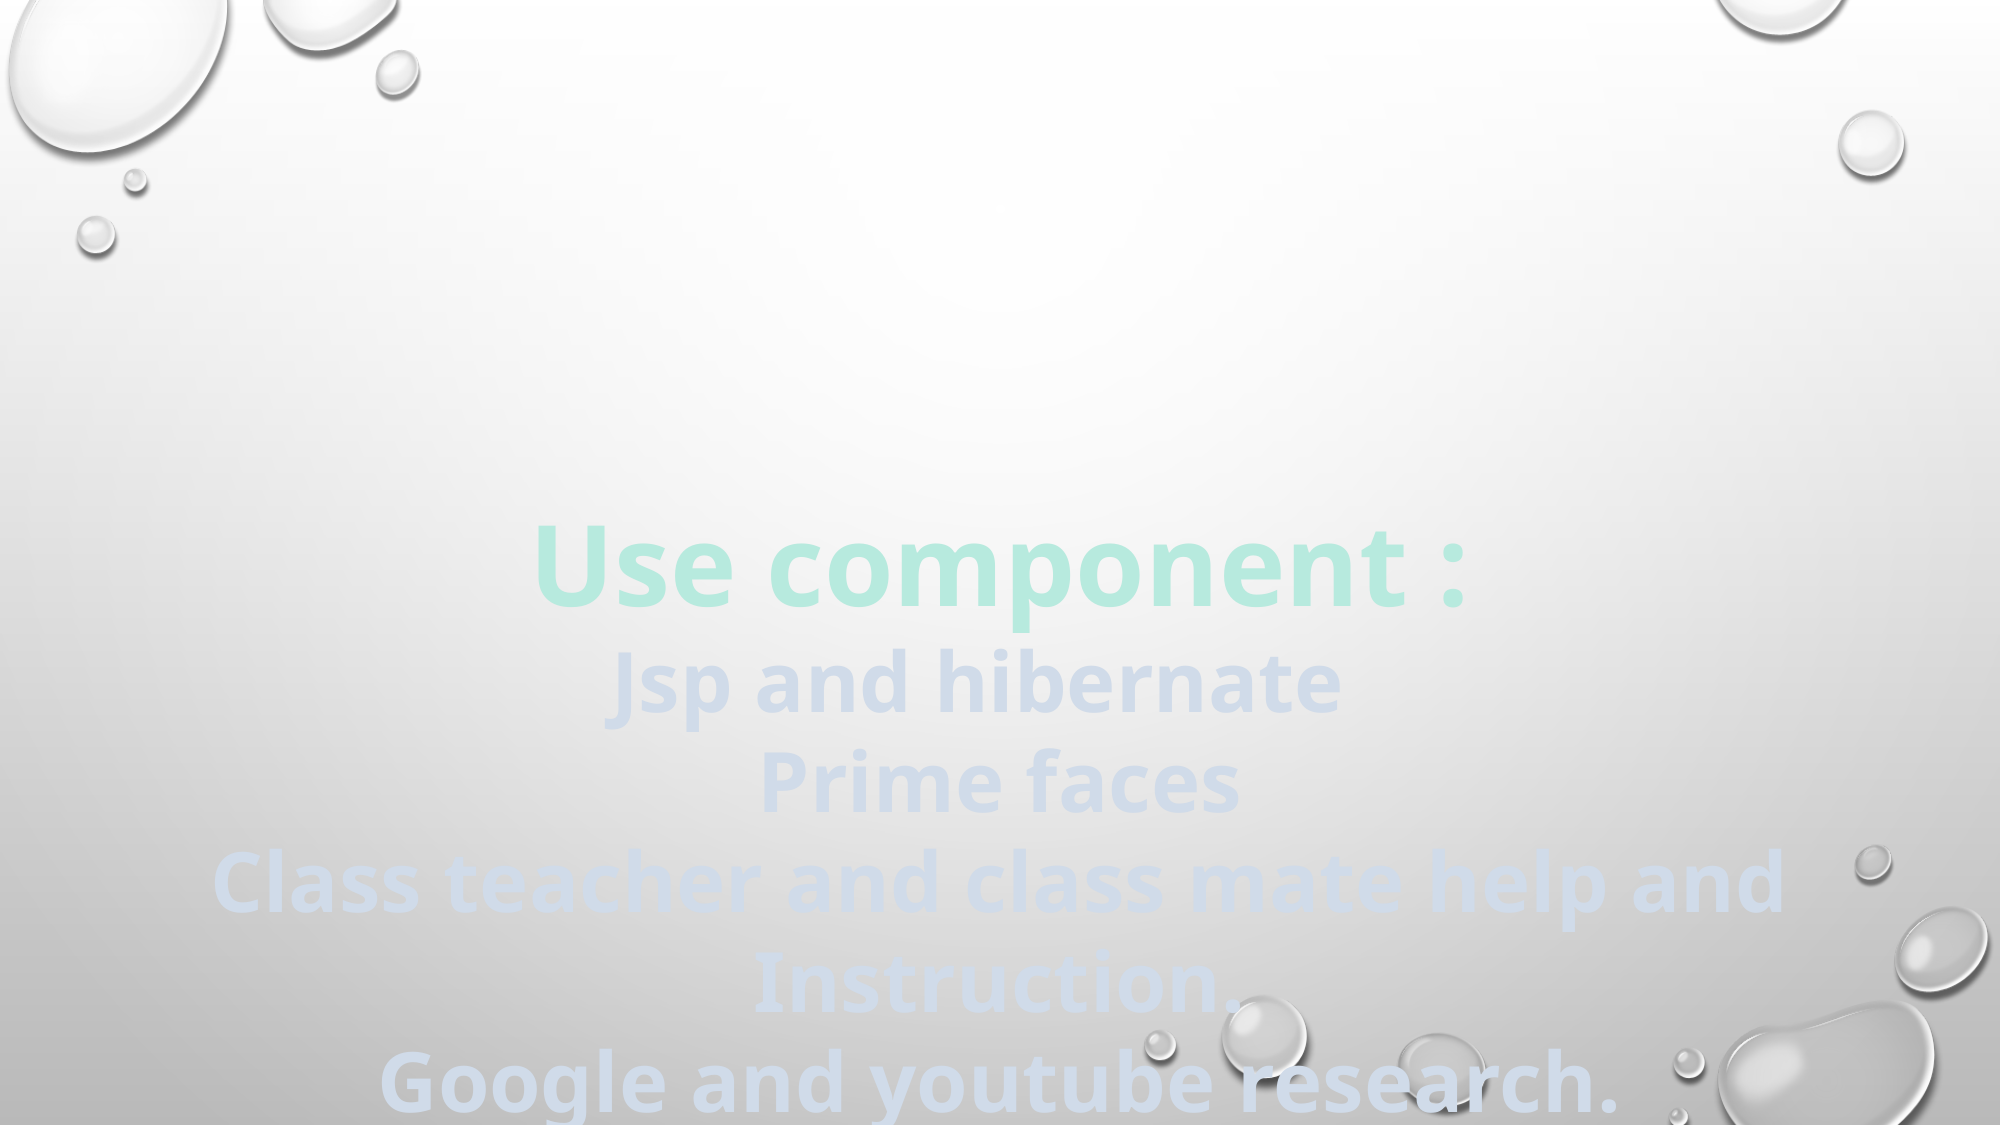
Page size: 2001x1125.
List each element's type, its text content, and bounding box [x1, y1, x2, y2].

text_box Use component : Jsp and hibernate Prime faces Class teacher and class mate help and Instruction. Google and youtube research. [195, 486, 1805, 1125]
picture [0, 0, 2000, 1125]
